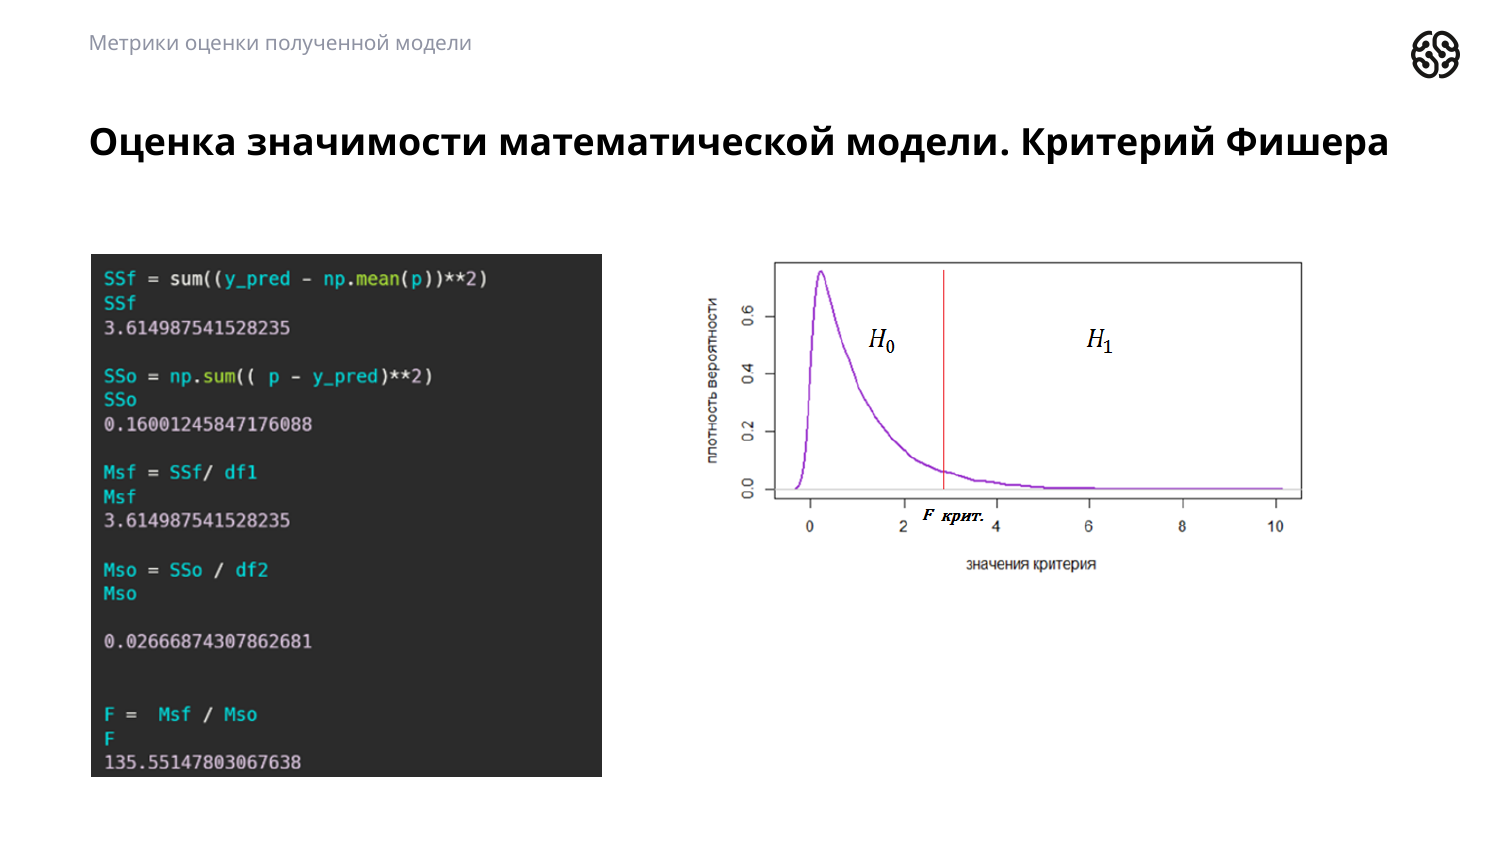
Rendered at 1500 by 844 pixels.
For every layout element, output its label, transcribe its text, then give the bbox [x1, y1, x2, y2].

subtitle Метрики оценки полученной модели [88, 24, 1066, 84]
picture [91, 254, 603, 778]
picture [1411, 30, 1460, 79]
title Оценка значимости математической модели. Критерий Фишера [88, 118, 1412, 164]
picture [694, 254, 1314, 576]
